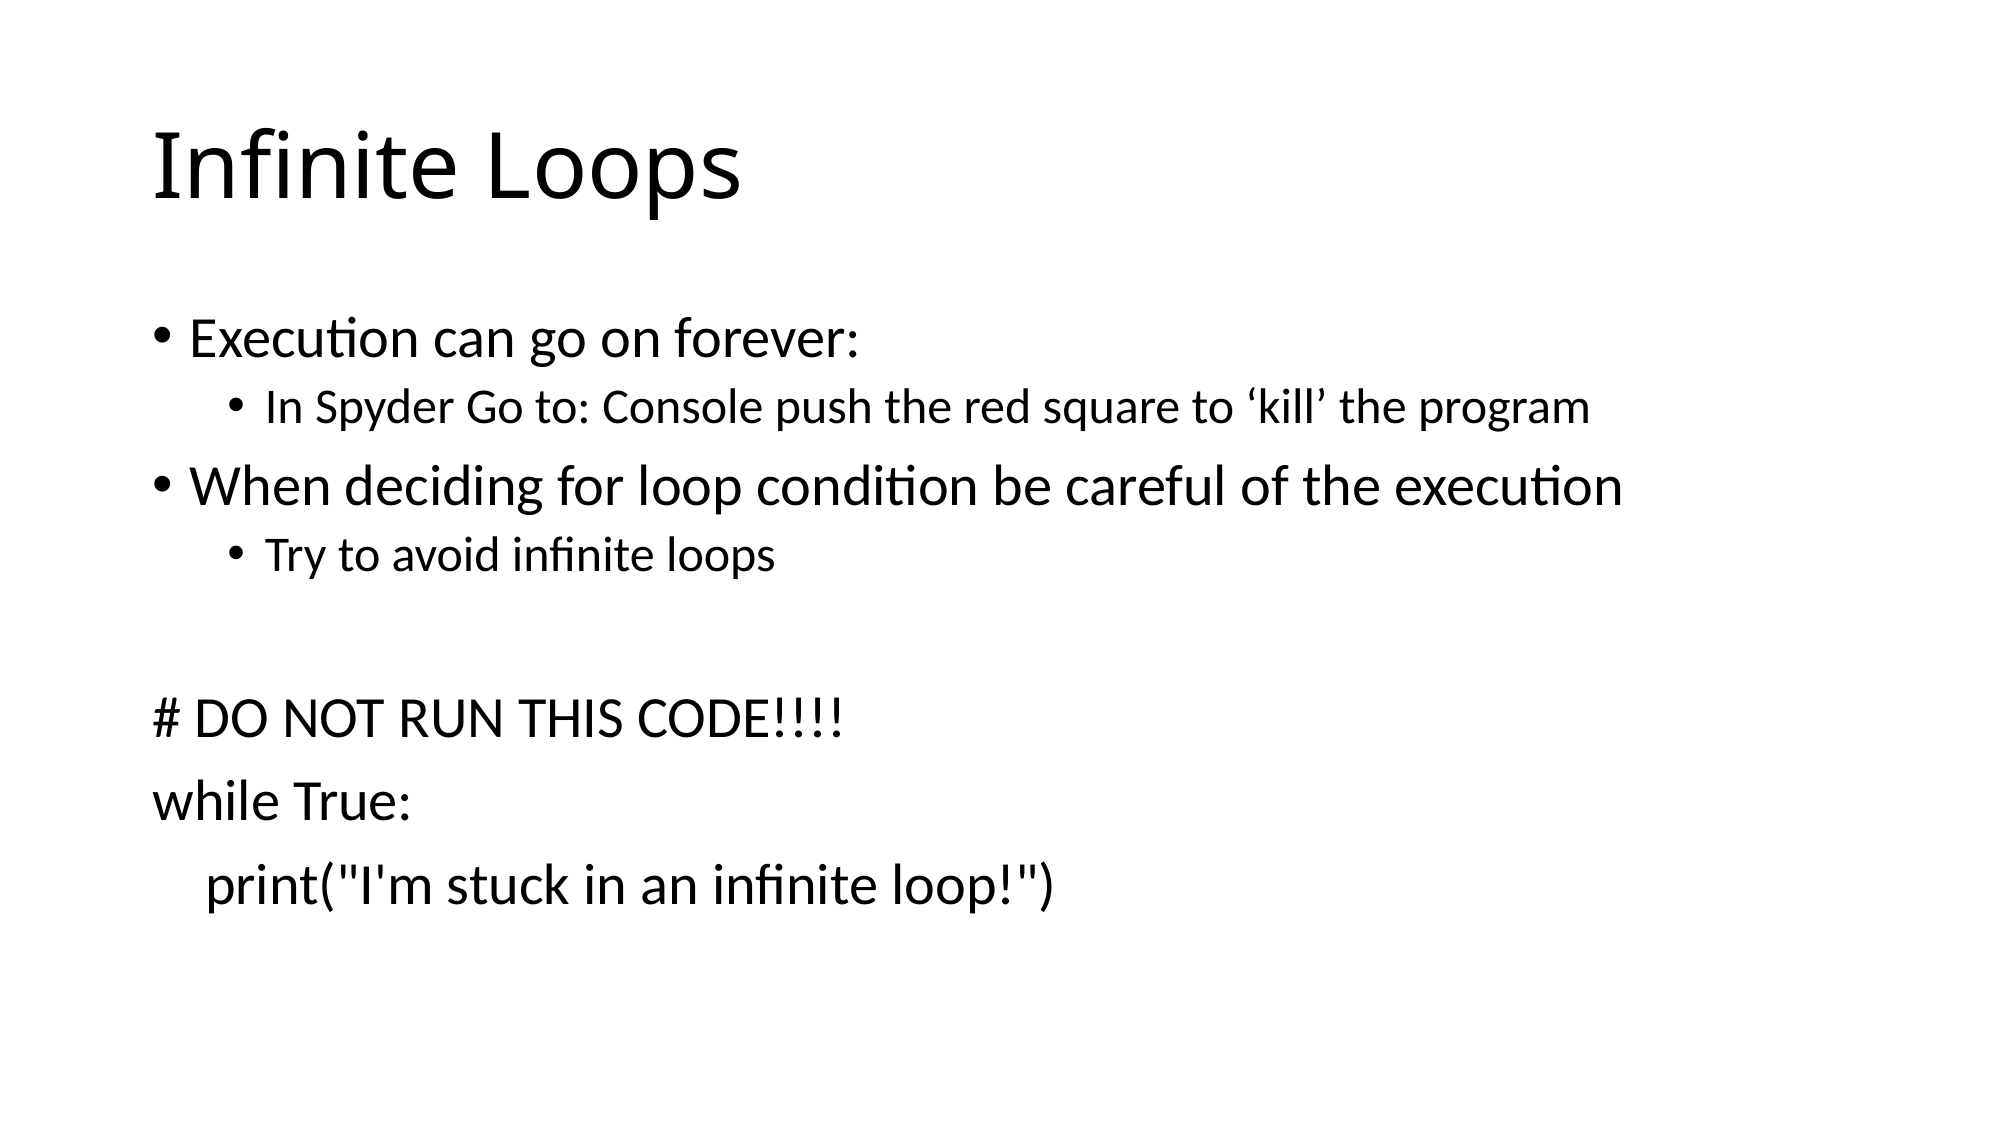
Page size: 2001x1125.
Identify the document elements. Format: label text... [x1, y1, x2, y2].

title Infinite Loops [137, 59, 1863, 278]
list Execution can go on forever: In Spyder Go to: Console push the red square to ‘kill’ the program When deciding for loop condition be careful of the execution Try to avoid infinite loops # DO NOT RUN THIS CODE!!!! while True: print("I'm stuck in an infinite loop!") [137, 299, 1863, 1014]
